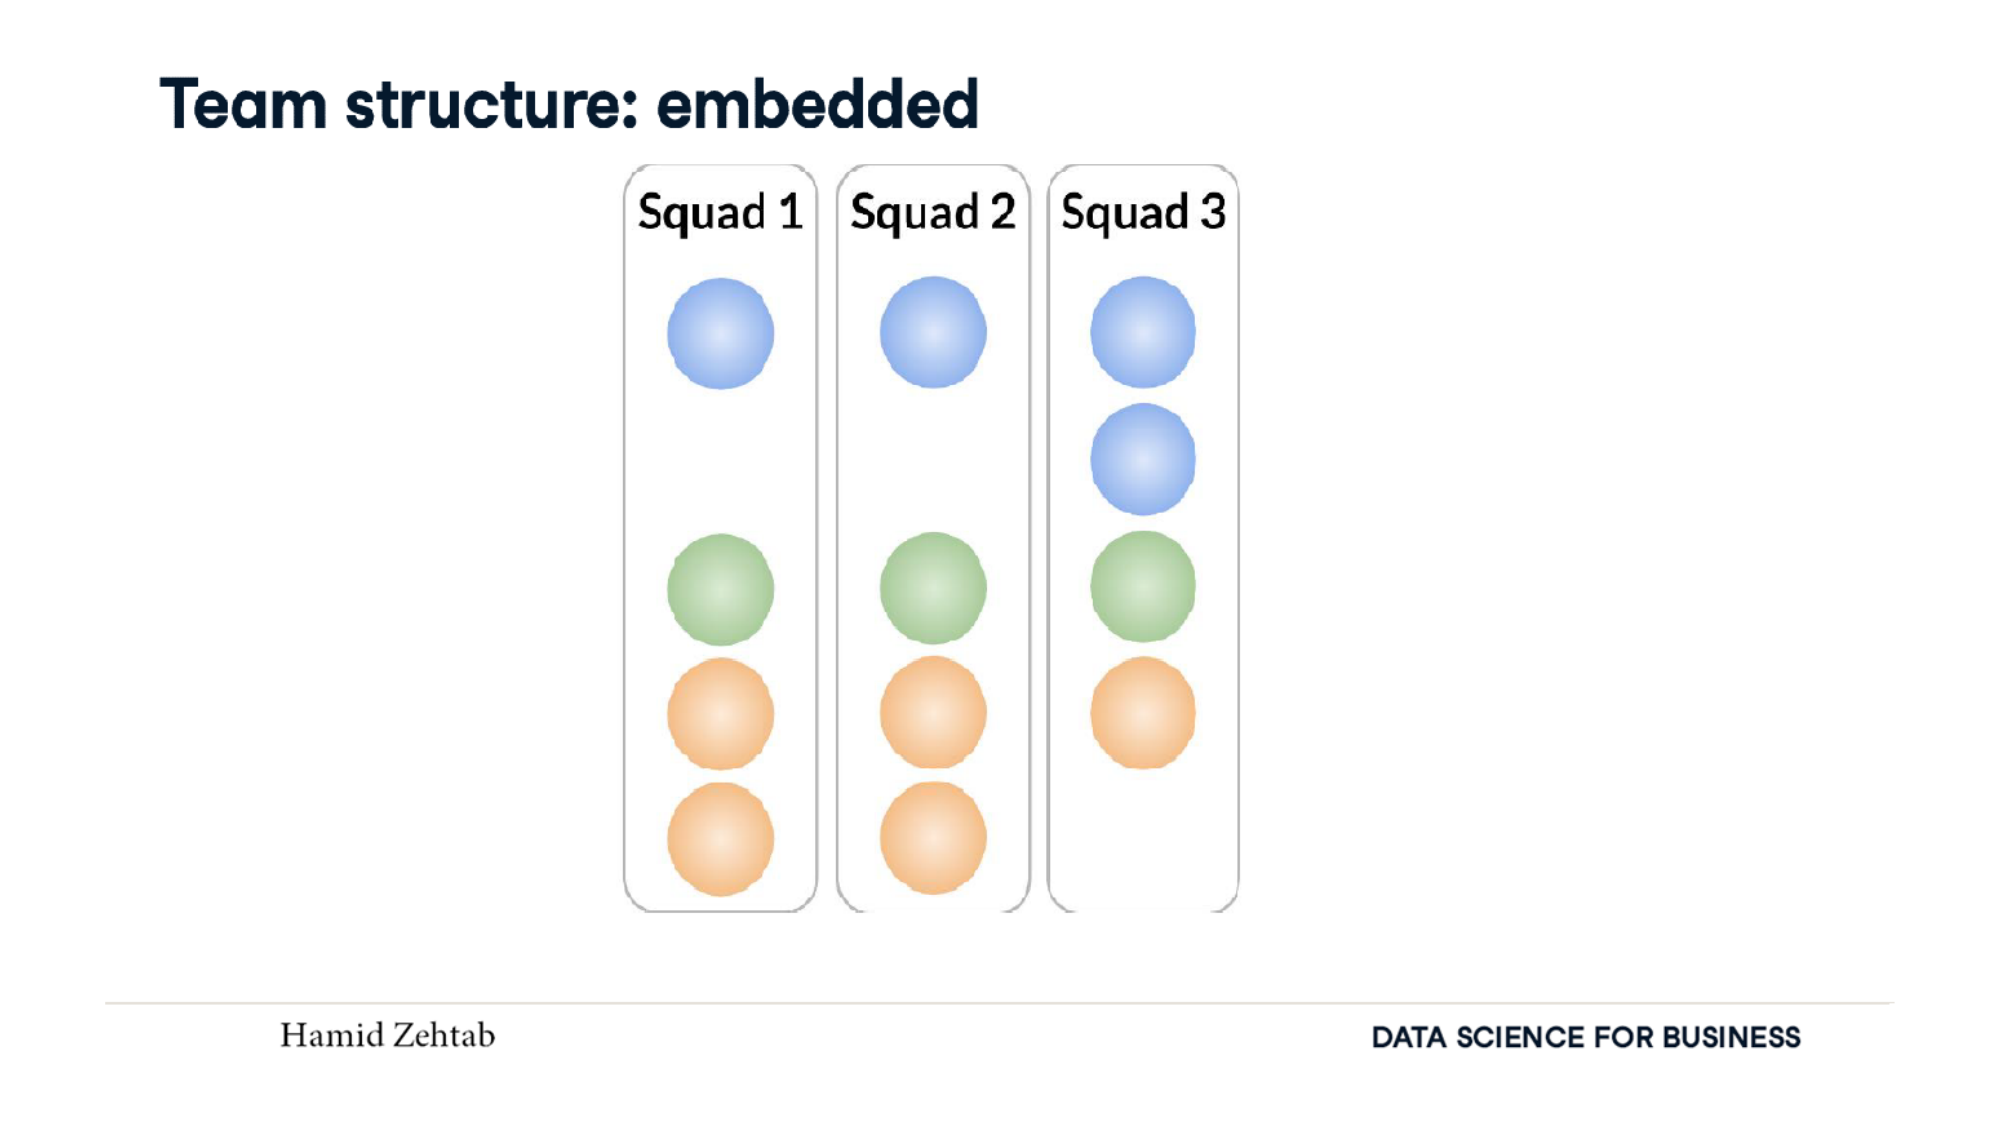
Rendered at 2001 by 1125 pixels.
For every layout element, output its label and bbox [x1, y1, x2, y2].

picture [104, 21, 1896, 1078]
